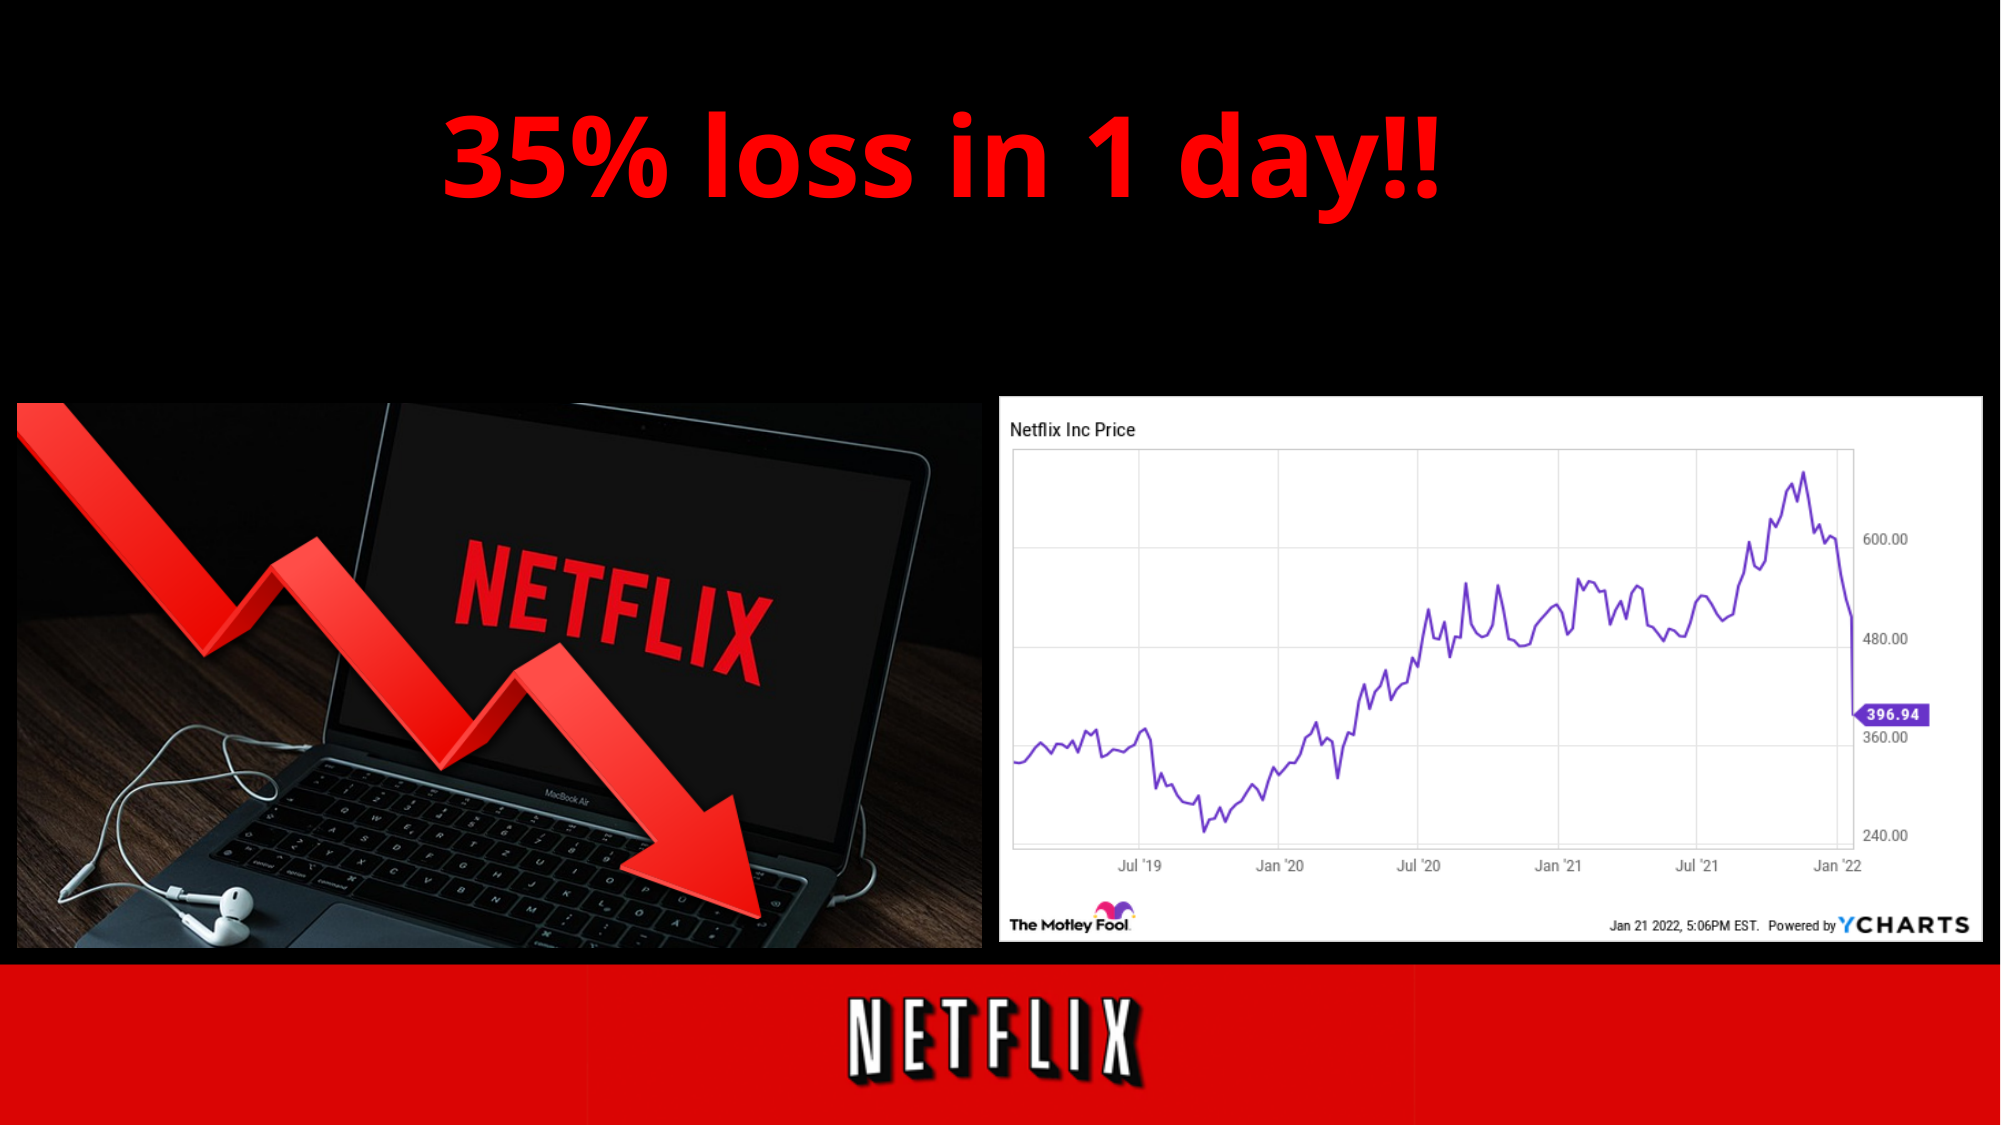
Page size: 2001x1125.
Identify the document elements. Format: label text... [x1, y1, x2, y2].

picture [0, 0, 2001, 1125]
text_box 35% loss in 1 day!! [170, 93, 1716, 261]
